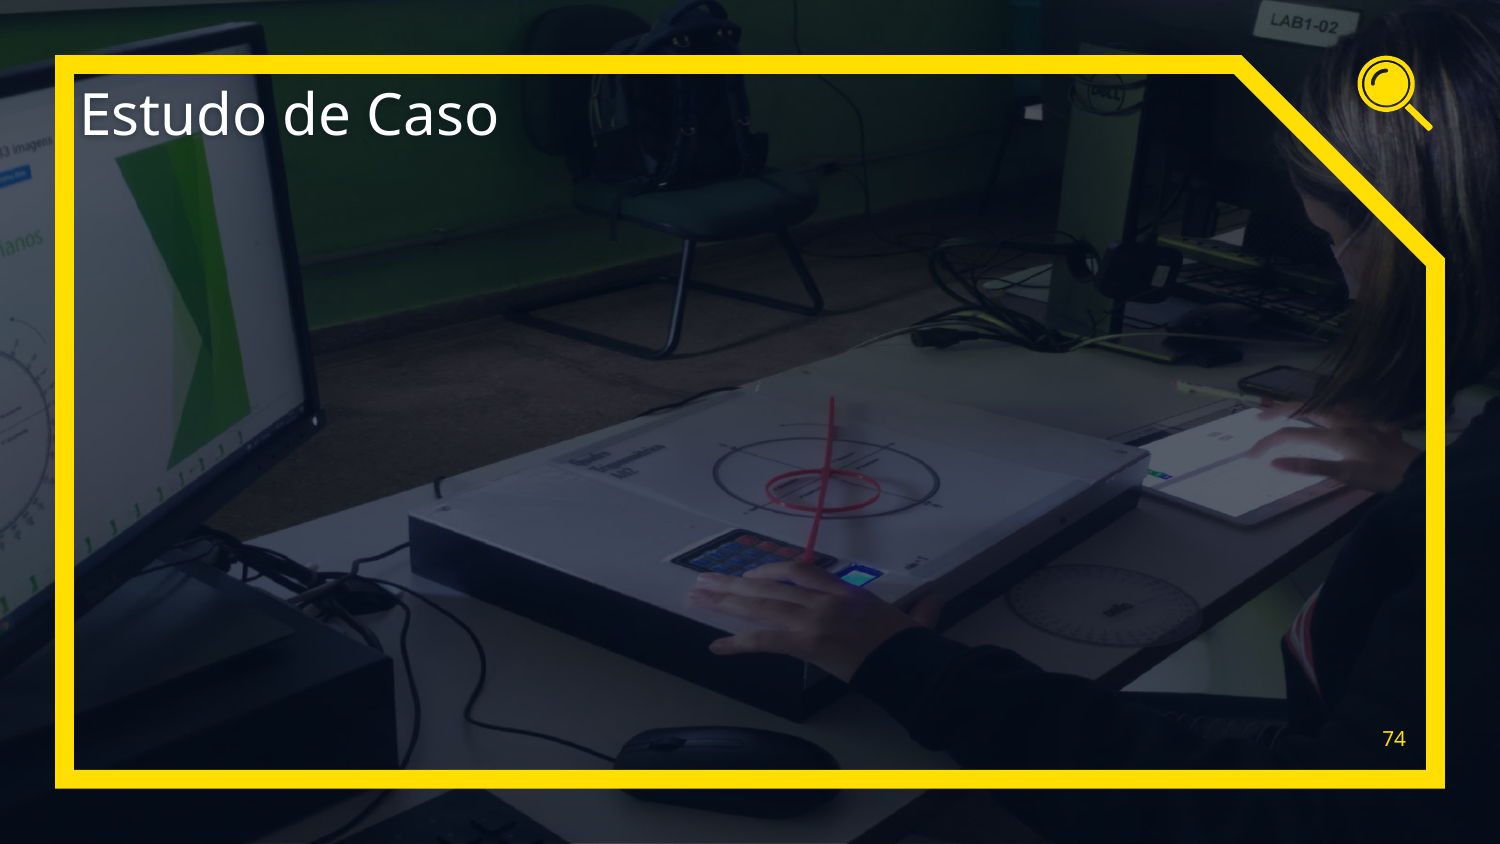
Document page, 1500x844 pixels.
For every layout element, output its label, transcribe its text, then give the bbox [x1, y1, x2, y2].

slide_number 74 [1366, 711, 1406, 755]
picture [0, 0, 1500, 844]
title Estudo de Caso [79, 67, 1182, 147]
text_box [1357, 55, 1433, 132]
